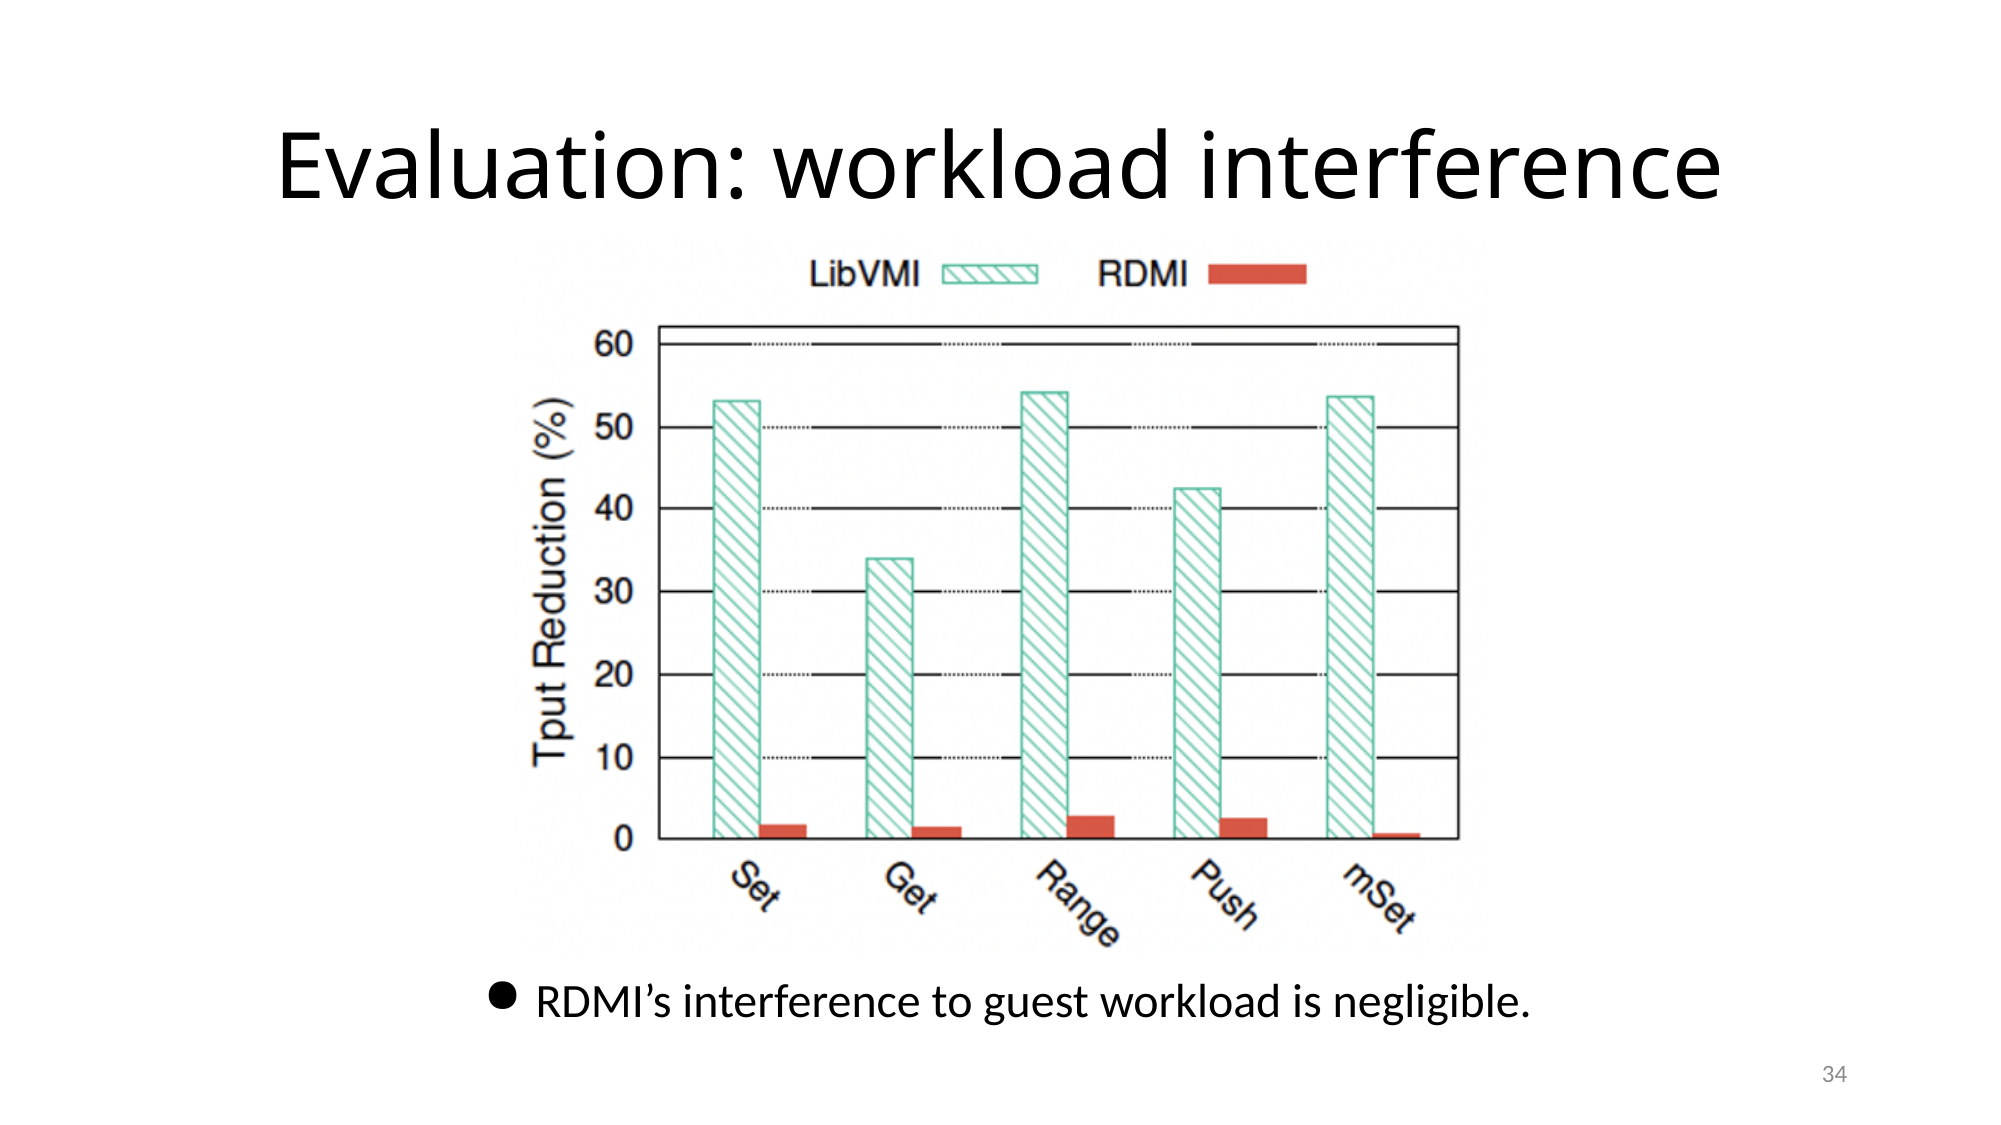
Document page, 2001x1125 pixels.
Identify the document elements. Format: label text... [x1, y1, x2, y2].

slide_number 34 [1412, 1042, 1863, 1103]
title Evaluation: workload interference [137, 59, 1863, 278]
picture [512, 227, 1488, 955]
text_box RDMI’s interference to guest workload is negligible. [445, 954, 1777, 1042]
